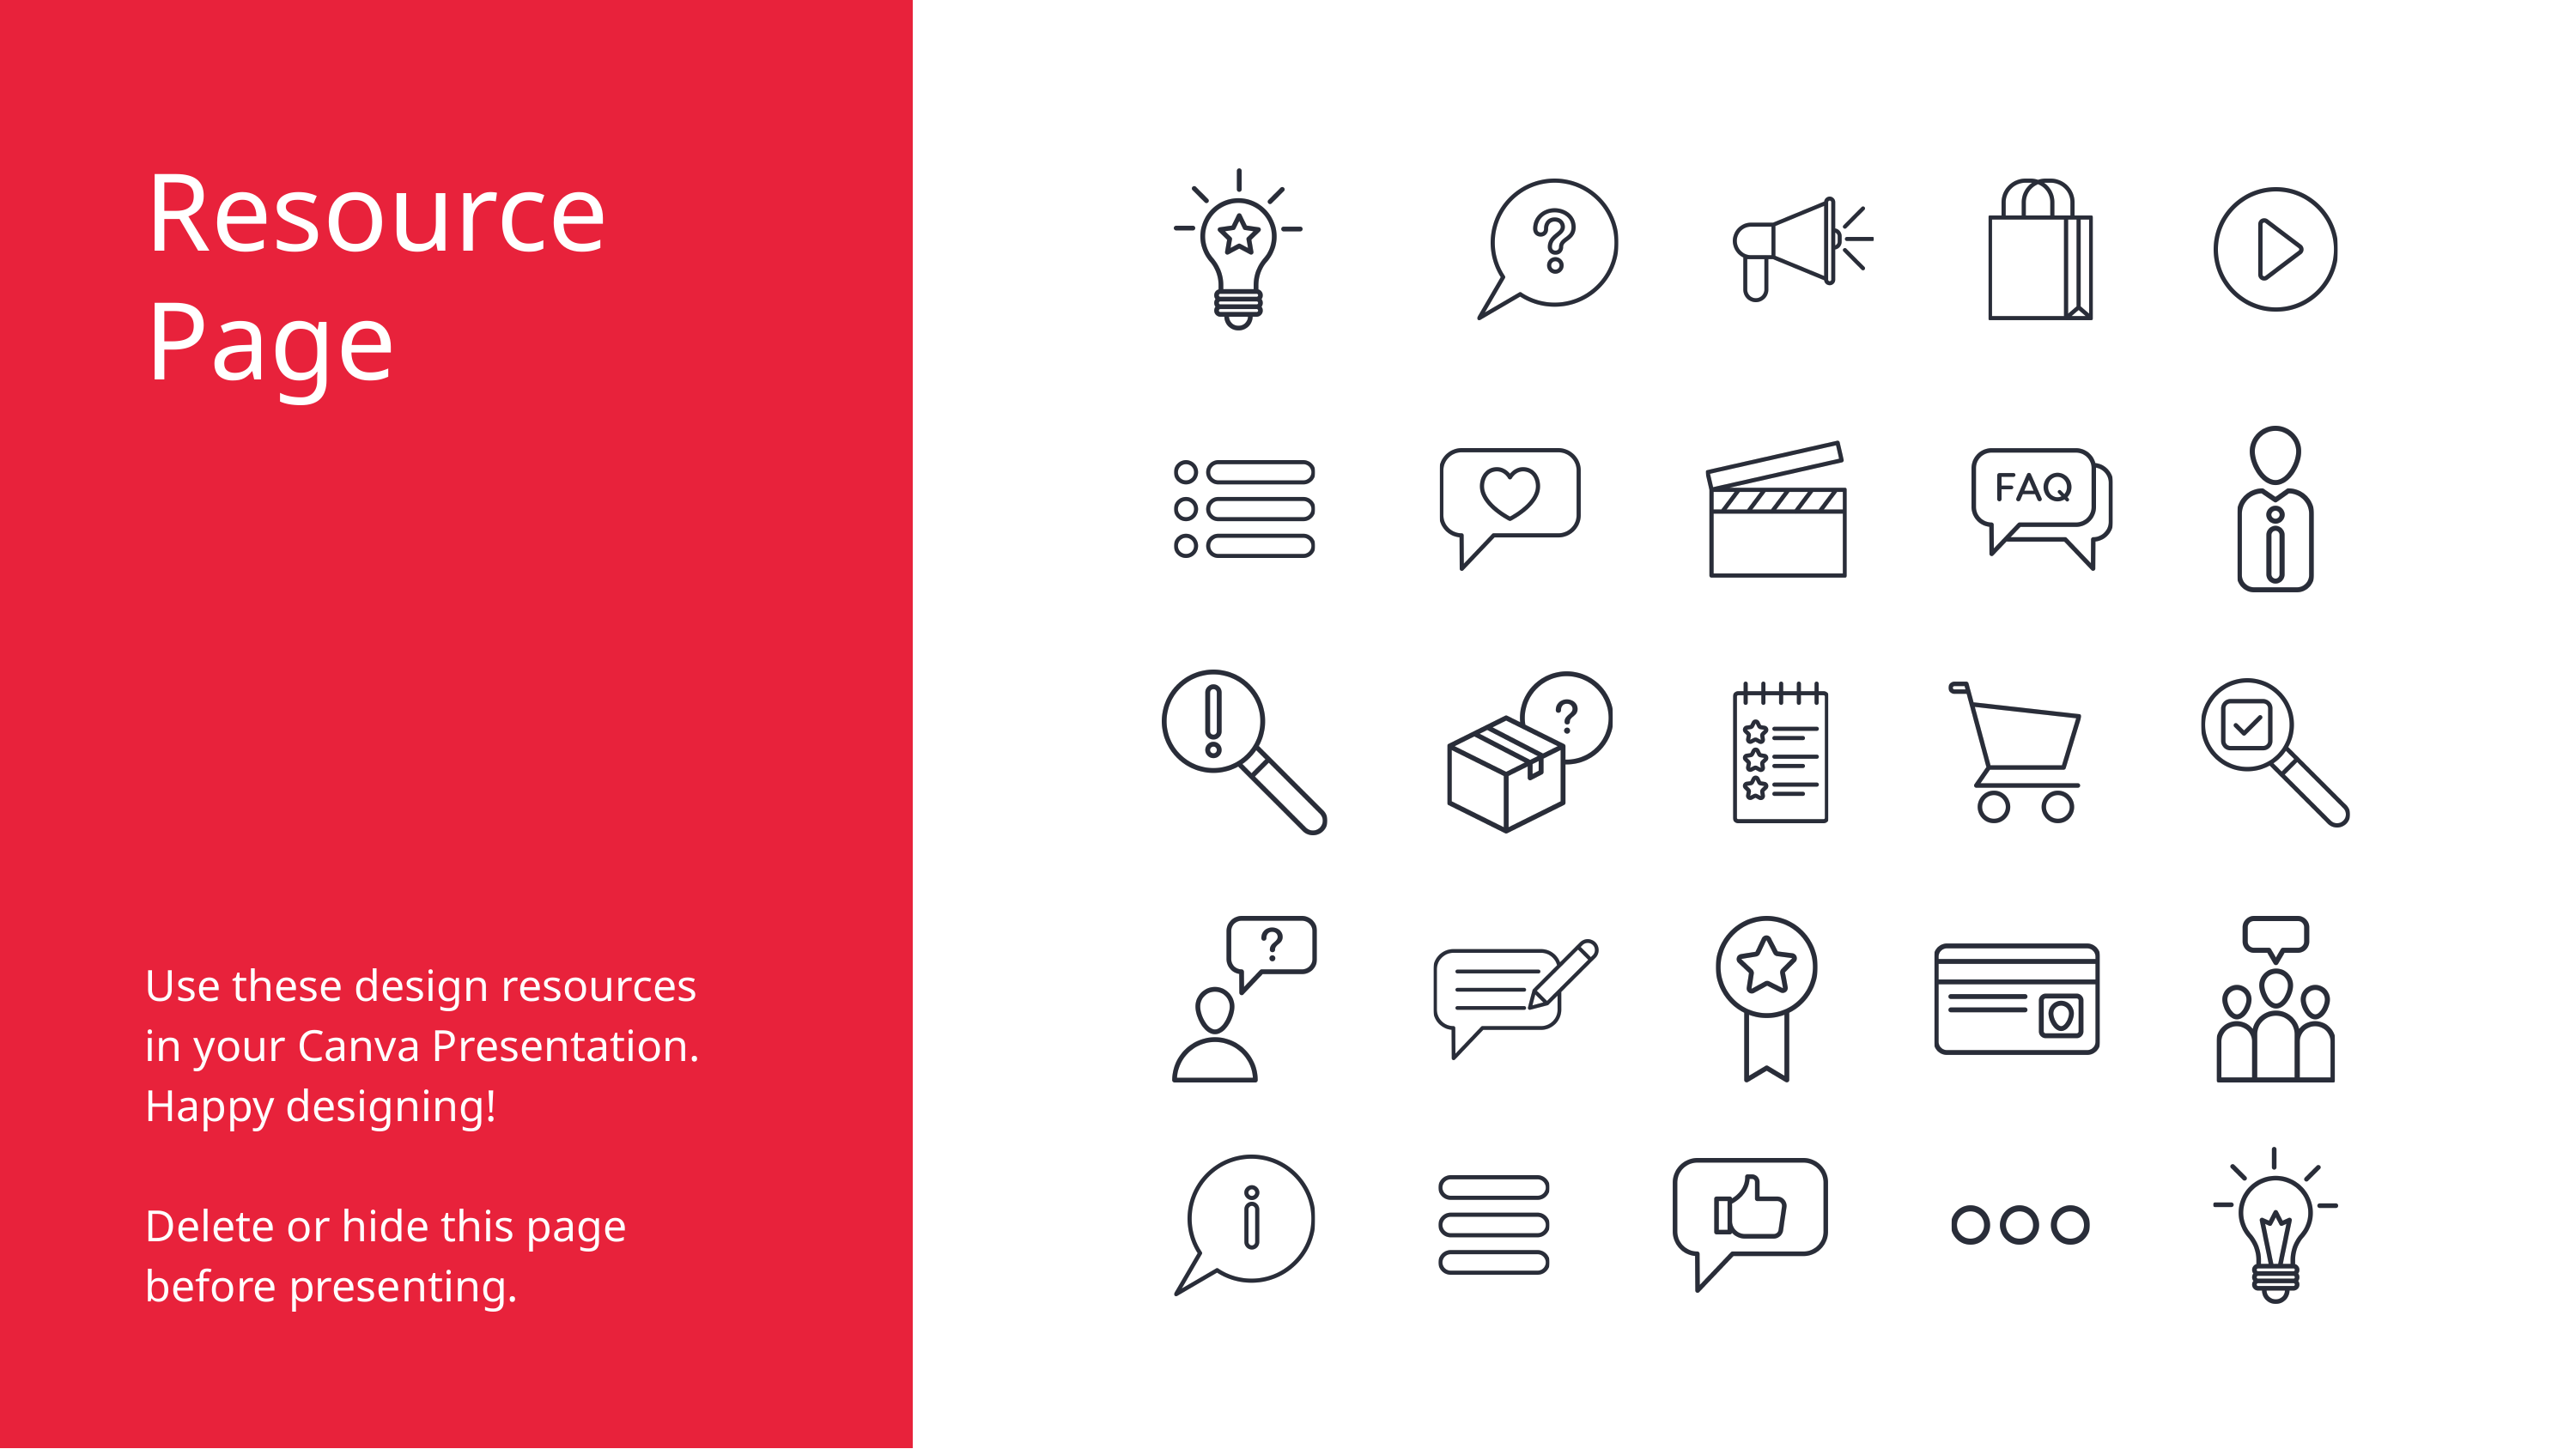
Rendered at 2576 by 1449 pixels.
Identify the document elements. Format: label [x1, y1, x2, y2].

text_box [1988, 179, 2093, 320]
text_box [1733, 682, 1829, 823]
text_box [1951, 1205, 2090, 1246]
text_box [1705, 440, 1847, 578]
text_box [1174, 168, 1303, 330]
text_box [1433, 939, 1600, 1060]
text_box [1162, 670, 1327, 835]
text_box [1172, 916, 1317, 1082]
text_box [2216, 916, 2336, 1082]
text_box [2237, 426, 2314, 592]
text_box [1438, 1175, 1550, 1275]
text_box [1934, 943, 2100, 1055]
text_box [1439, 448, 1582, 571]
text_box [2214, 187, 2338, 312]
text_box [2201, 678, 2350, 828]
text_box [1174, 460, 1315, 558]
text_box [1716, 916, 1818, 1082]
text_box [1447, 671, 1613, 834]
text_box [1971, 448, 2113, 571]
text_box [1174, 1155, 1315, 1296]
text_box [2213, 1147, 2339, 1304]
text_box [1673, 1158, 1828, 1293]
text_box [1477, 179, 1619, 320]
text_box [1733, 197, 1874, 302]
text_box [0, 0, 914, 1449]
text_box [1948, 682, 2081, 823]
